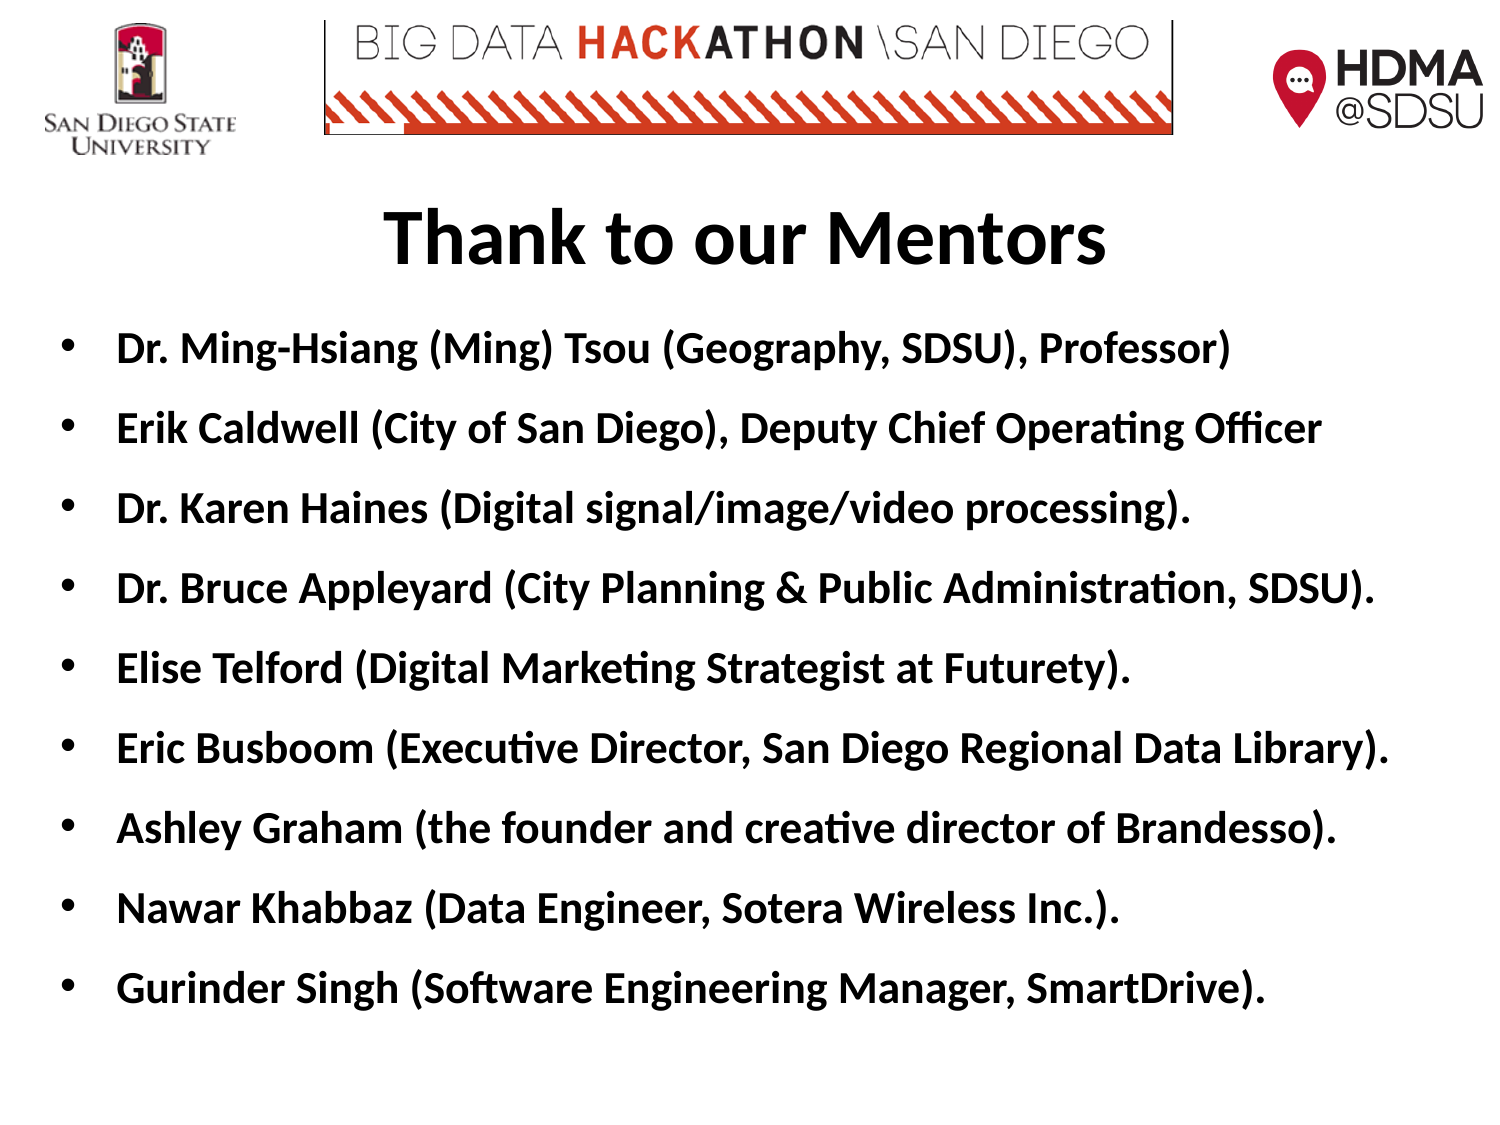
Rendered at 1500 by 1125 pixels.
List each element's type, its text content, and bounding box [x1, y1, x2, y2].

picture [323, 19, 1174, 135]
title Thank to our Mentors [252, 176, 1240, 289]
picture [44, 23, 237, 155]
picture [1270, 48, 1485, 131]
text_box Dr. Ming-Hsiang (Ming) Tsou (Geography, SDSU), Professor) Erik Caldwell (City of San Diego), Deputy Chief Operating Officer Dr. Karen Haines (Digital signal/image/video processing). Dr. Bruce Appleyard (City Planning & Public Administration, SDSU). Elise Telford (Digital Marketing Strategist at Futurety). Eric Busboom (Executive Director, San Diego Regional Data Library). Ashley Graham (the founder and creative director of Brandesso). Nawar Khabbaz (Data Engineer, Sotera Wireless Inc.). Gurinder Singh (Software Engineering Manager, SmartDrive). [45, 309, 1485, 1020]
